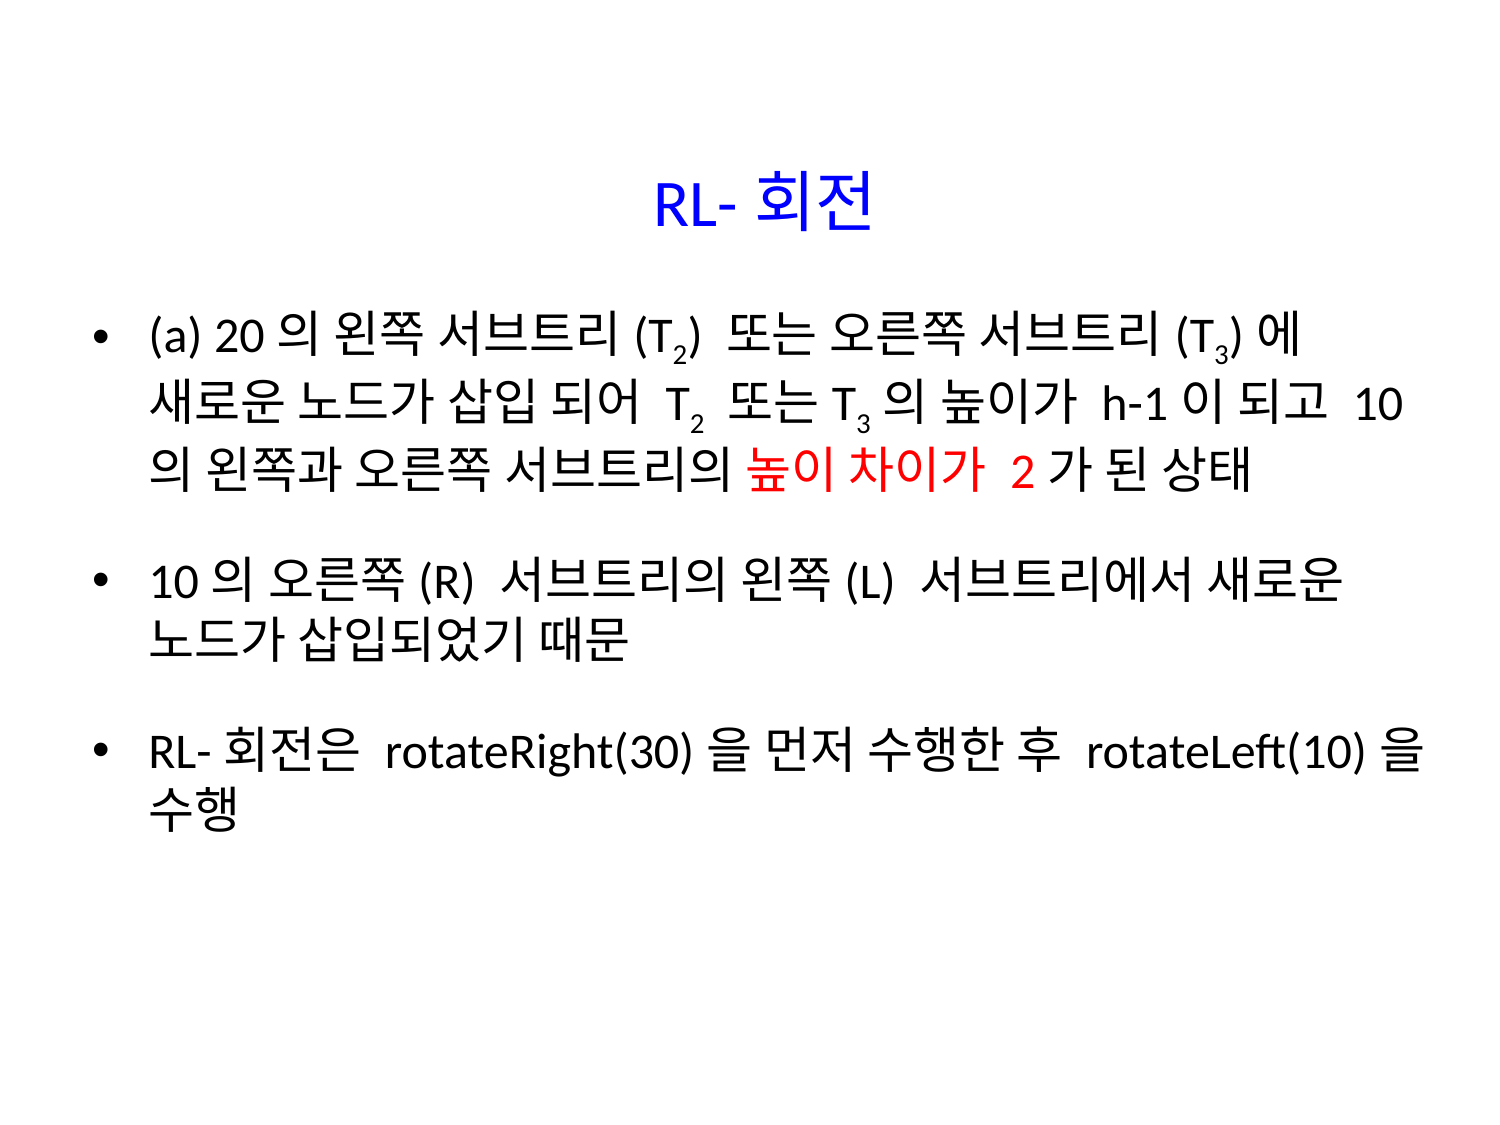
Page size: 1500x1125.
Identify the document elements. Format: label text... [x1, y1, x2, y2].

text_box RL-회전 (a) 20의 왼쪽 서브트리(T2) 또는 오른쪽 서브트리(T3)에 새로운 노드가 삽입 되어 T2 또는T3의 높이가 h-1이 되고 10의 왼쪽과 오른쪽 서브트리의 높이 차이가 2가 된 상태 10의 오른쪽(R) 서브트리의 왼쪽(L) 서브트리에서 새로운 노드가 삽입되었기 때문 RL-회전은 rotateRight(30)을 먼저 수행한 후 rotateLeft(10)을 수행 [77, 152, 1453, 847]
